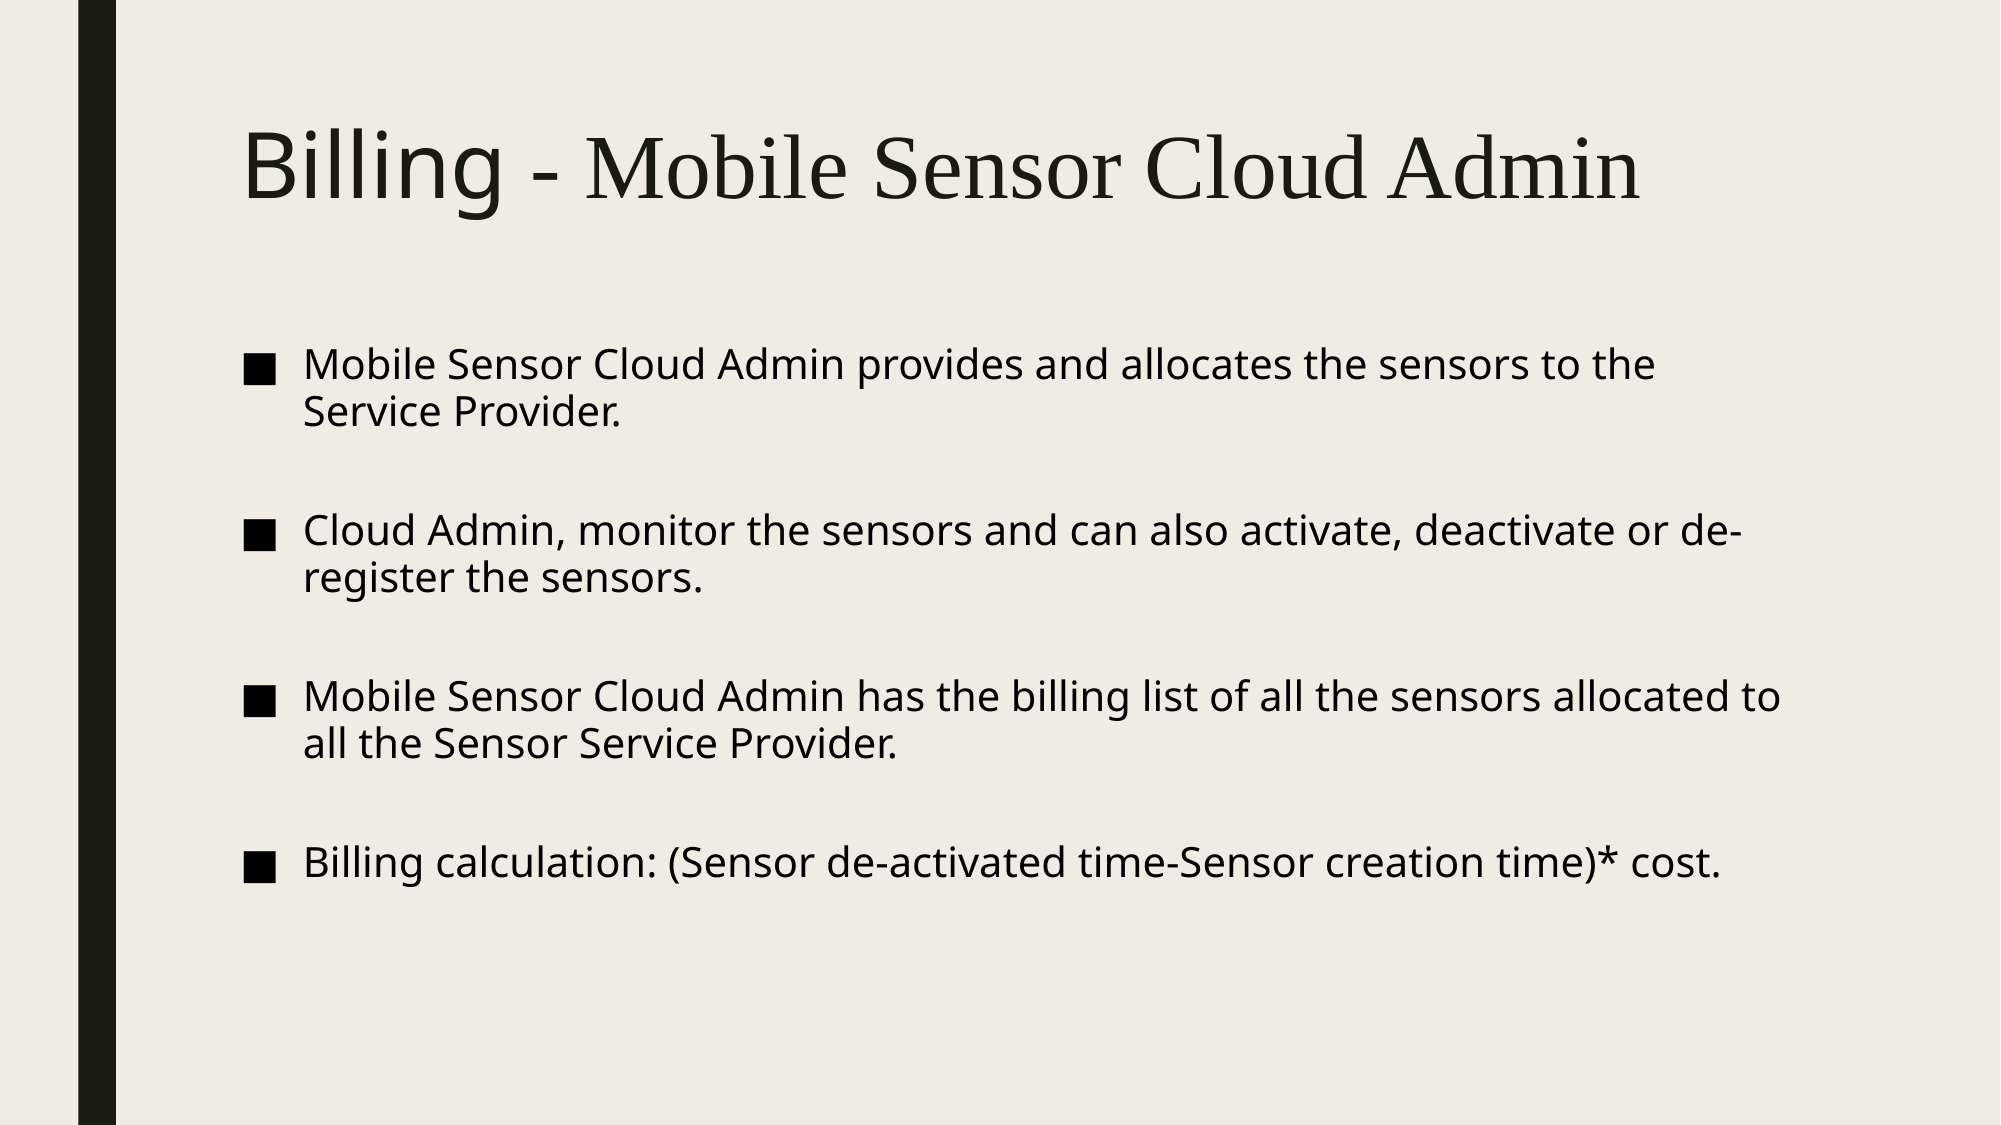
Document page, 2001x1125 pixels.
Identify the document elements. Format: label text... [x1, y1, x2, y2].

title Billing - Mobile Sensor Cloud Admin [225, 112, 1800, 259]
list Mobile Sensor Cloud Admin provides and allocates the sensors to the Service Provider. Cloud Admin, monitor the sensors and can also activate, deactivate or de-register the sensors. Mobile Sensor Cloud Admin has the billing list of all the sensors allocated to all the Sensor Service Provider. Billing calculation: (Sensor de-activated time-Sensor creation time)* cost. [225, 259, 1800, 908]
